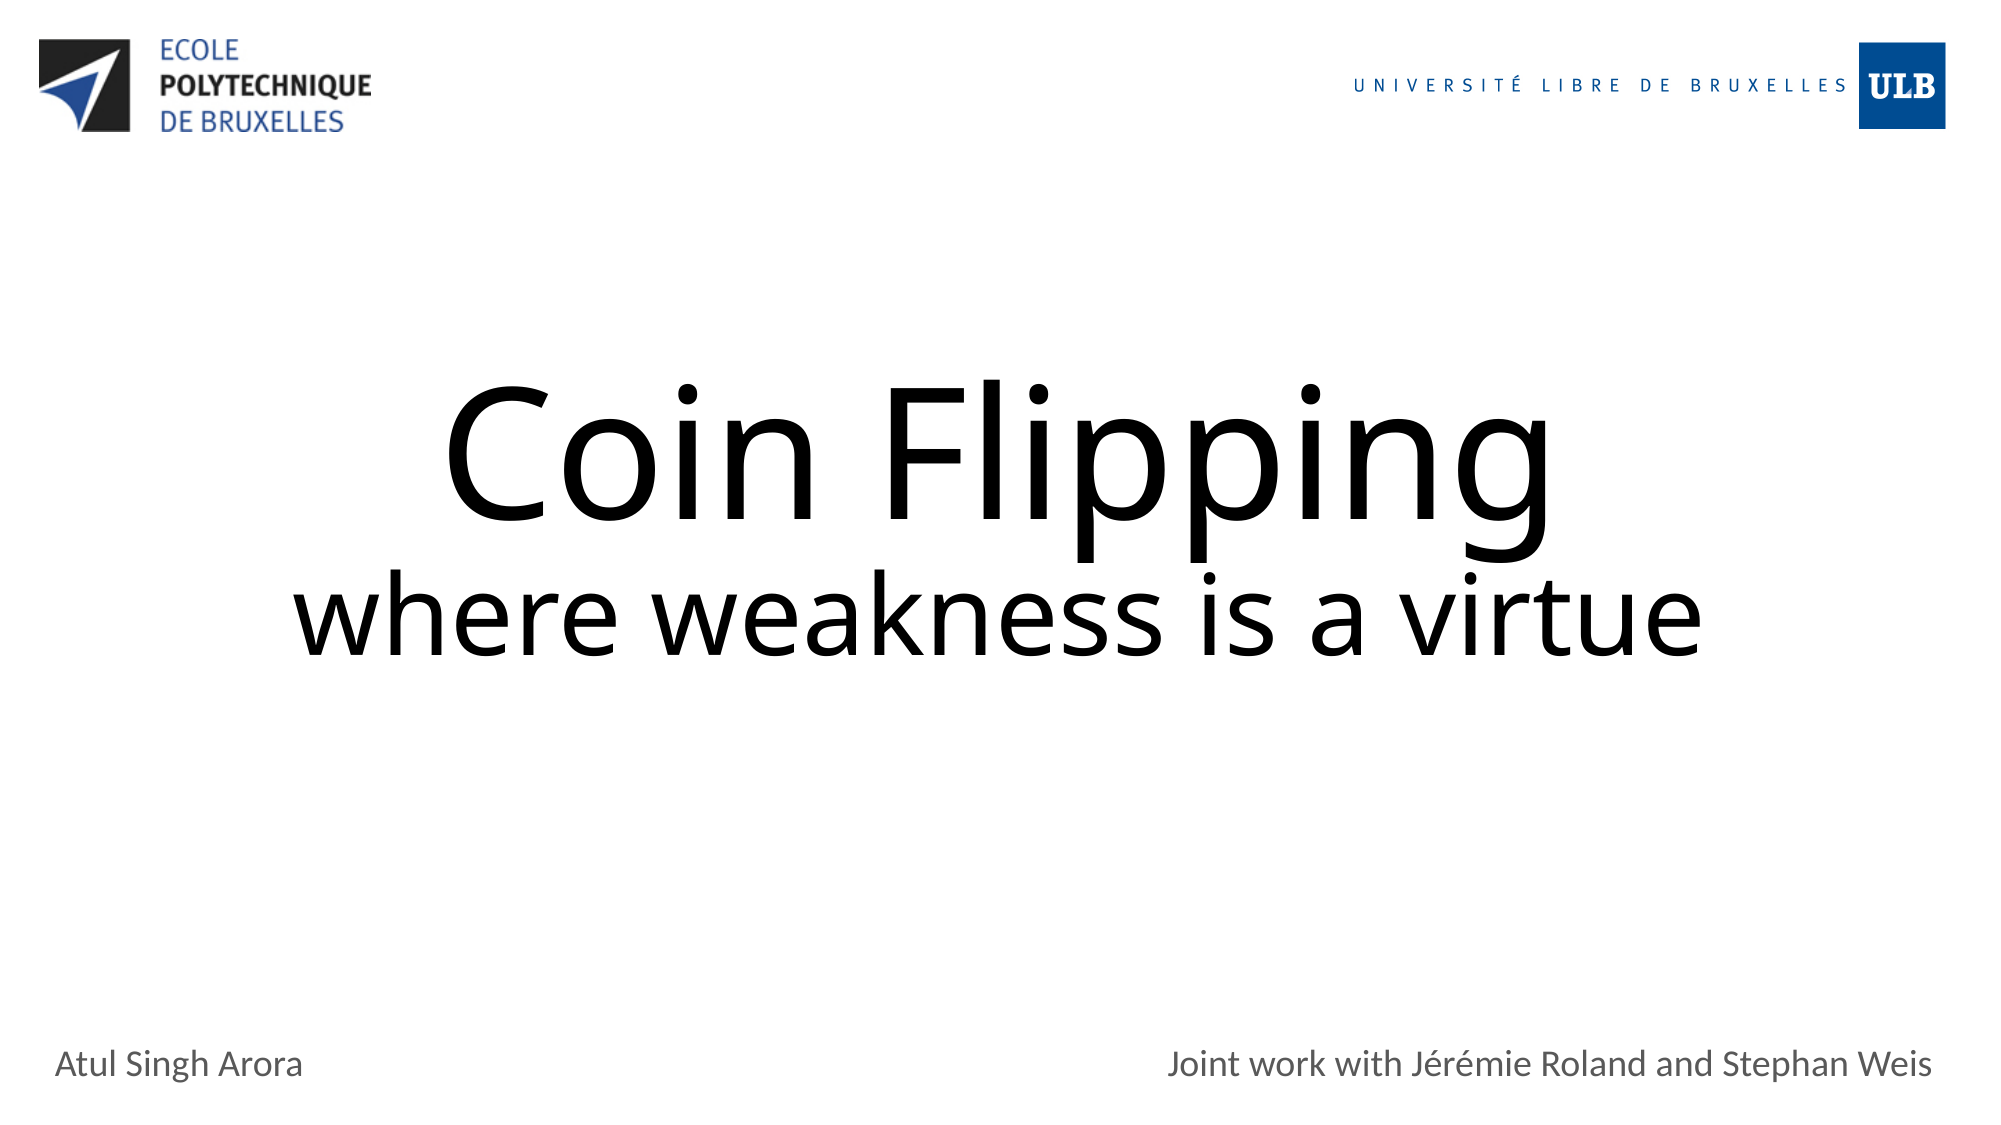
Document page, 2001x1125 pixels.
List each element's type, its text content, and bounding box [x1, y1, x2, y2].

picture [1351, 39, 1949, 132]
picture [39, 39, 371, 132]
subtitle Atul Singh Arora Joint work with Jérémie Roland and Stephan Weis [39, 1021, 1949, 1125]
title Coin Flipping where weakness is a virtue [249, 85, 1750, 778]
